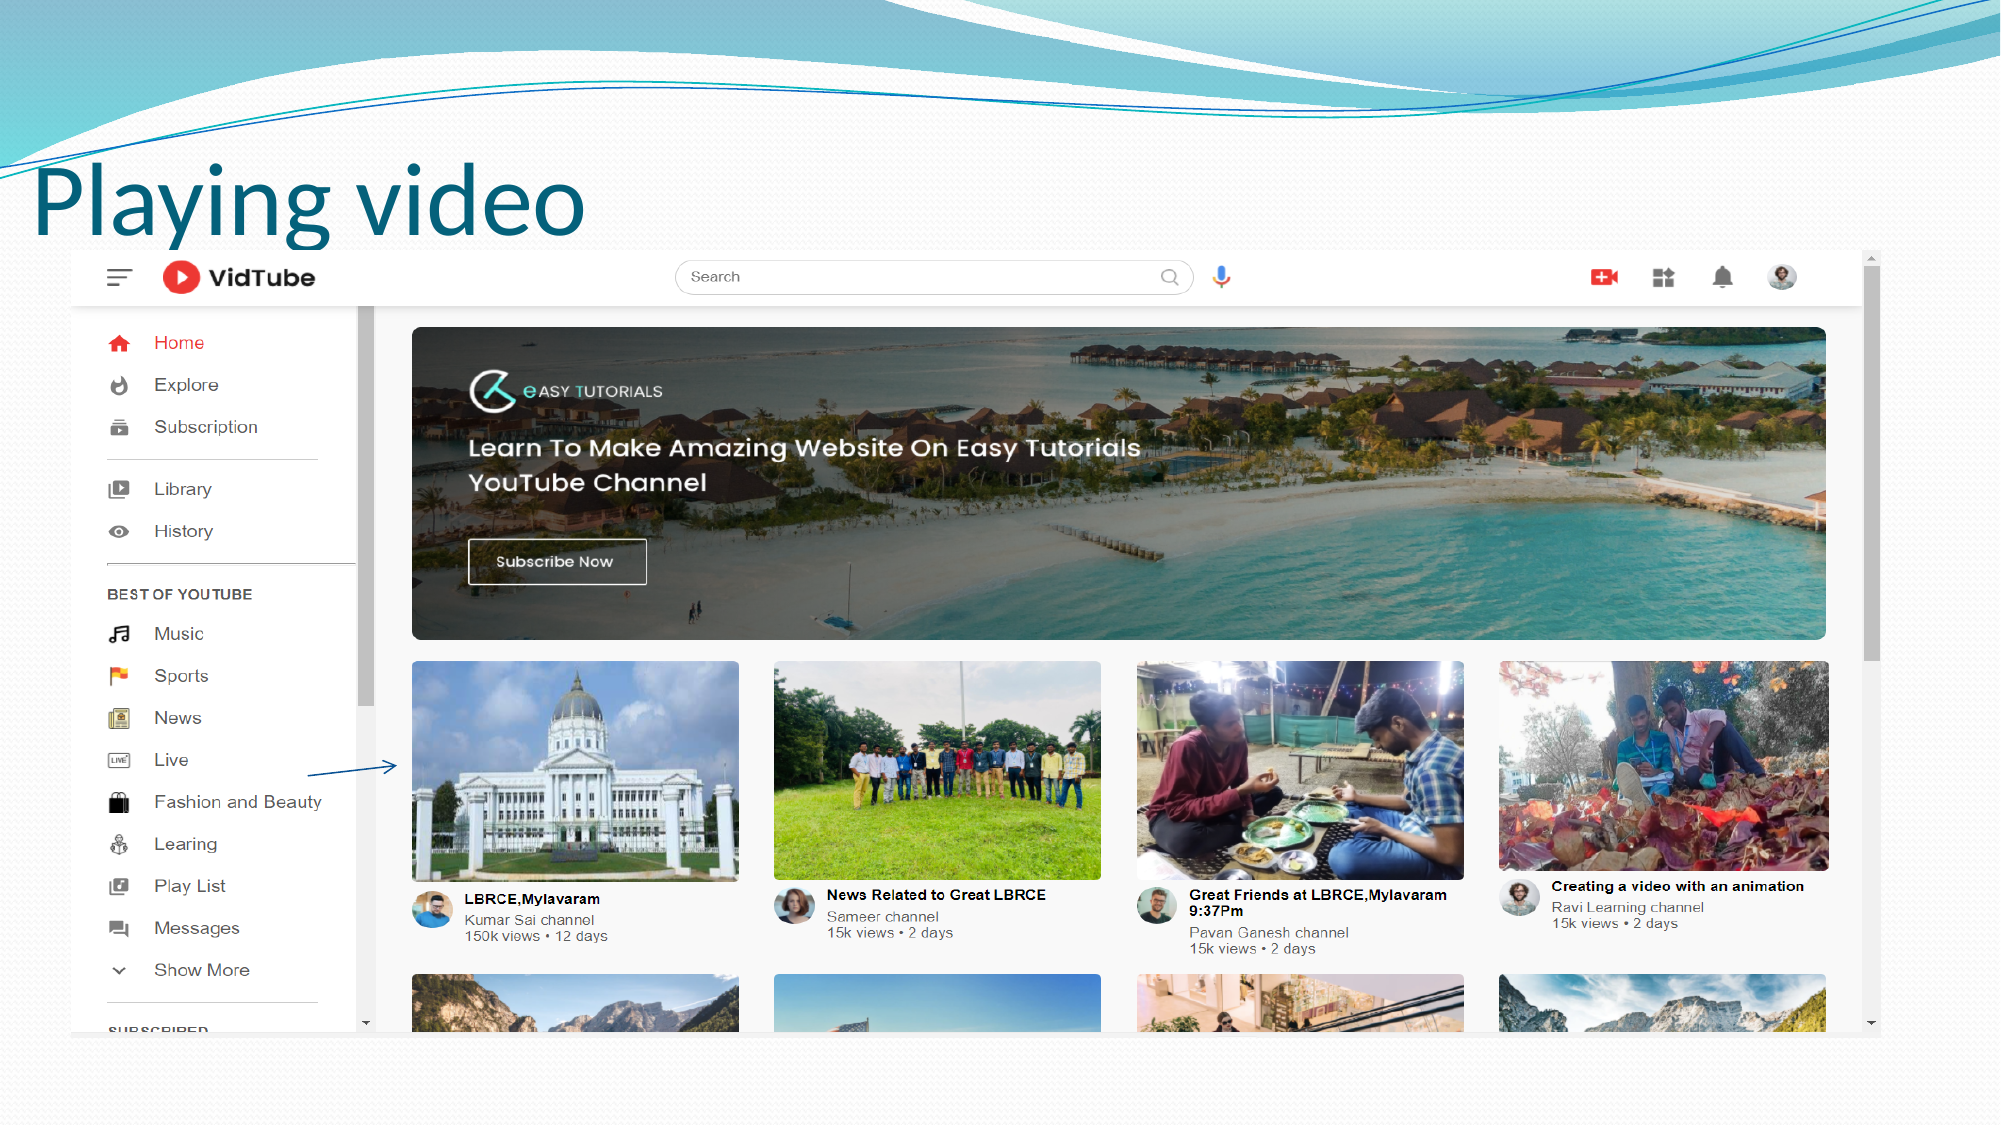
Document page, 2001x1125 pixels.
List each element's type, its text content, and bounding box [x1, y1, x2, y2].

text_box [307, 765, 398, 777]
title Playing video [31, 69, 1900, 257]
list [70, 250, 1881, 1038]
